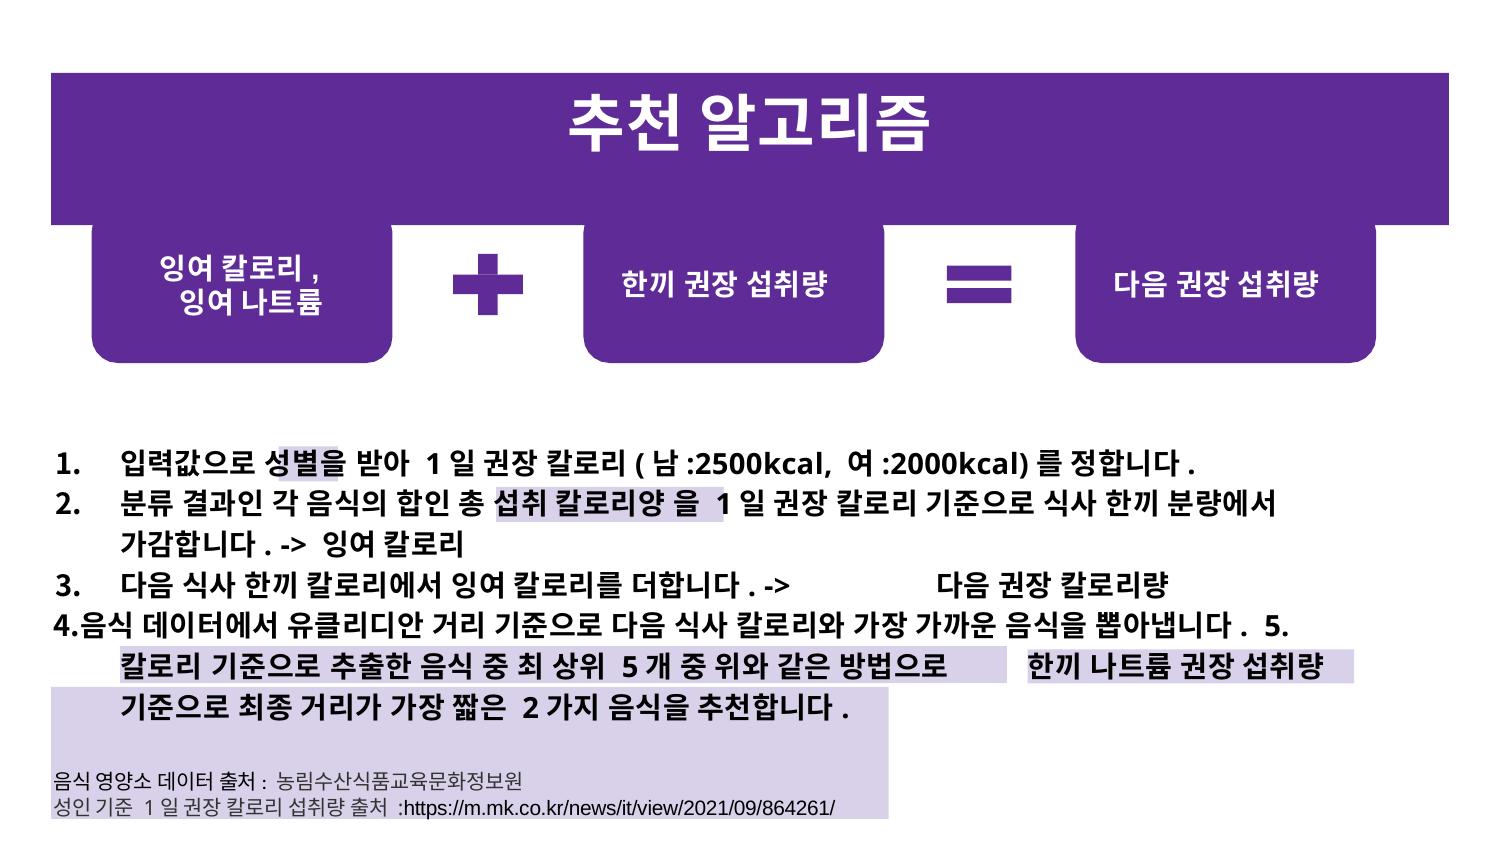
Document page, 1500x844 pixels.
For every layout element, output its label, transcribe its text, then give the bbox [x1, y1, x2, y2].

text_box 한끼 나트륨 권장 섭취량 [1027, 649, 1355, 684]
text_box [583, 205, 885, 364]
text_box [453, 274, 523, 295]
text_box [478, 253, 498, 274]
text_box 기준으로 최종 거리가 가장 짧은 2가지 음식을 추천합니다. 음식 영양소 데이터 출처: 농림수산식품교육문화정보원 성인 기준 1일 권장 칼로리 섭취량 출처 :https://m.mk.co.kr/news/it/view/2021/09/864261/ [51, 686, 889, 819]
text_box [1075, 205, 1377, 364]
text_box [946, 265, 1012, 281]
text_box 잉여 칼로리, 잉여 나트륨 [157, 246, 327, 320]
text_box [478, 294, 498, 316]
text_box 칼로리 기준으로 추출한 음식 중 최 상위 5개 중 위와 같은 방법으로 [120, 646, 1007, 684]
text_box 가감합니다. -> 잉여 칼로리 다음 식사 한끼 칼로리에서 잉여 칼로리를 더합니다. -> 다음 권장 칼로리량 음식 데이터에서 유클리디안 거리 기준으로 다음 식사 칼로리와 가장 가까운 음식을 뽑아냅니다. 5. [53, 518, 1377, 643]
text_box 입력값으로 성별을 받아 1일 권장 칼로리(남:2500kcal, 여:2000kcal)를 정합니다. 분류 결과인 각 음식의 합인 총 섭취 칼로리양 을 1일 권장 칼로리 기준으로 식사 한끼 분량에서 [53, 437, 1365, 518]
text_box [946, 288, 1012, 304]
text_box 다음 권장 섭취량 [1111, 263, 1339, 301]
text_box 한끼 권장 섭취량 [619, 263, 847, 301]
title 추천 알고리즘 [51, 72, 1449, 226]
text_box [91, 205, 393, 364]
